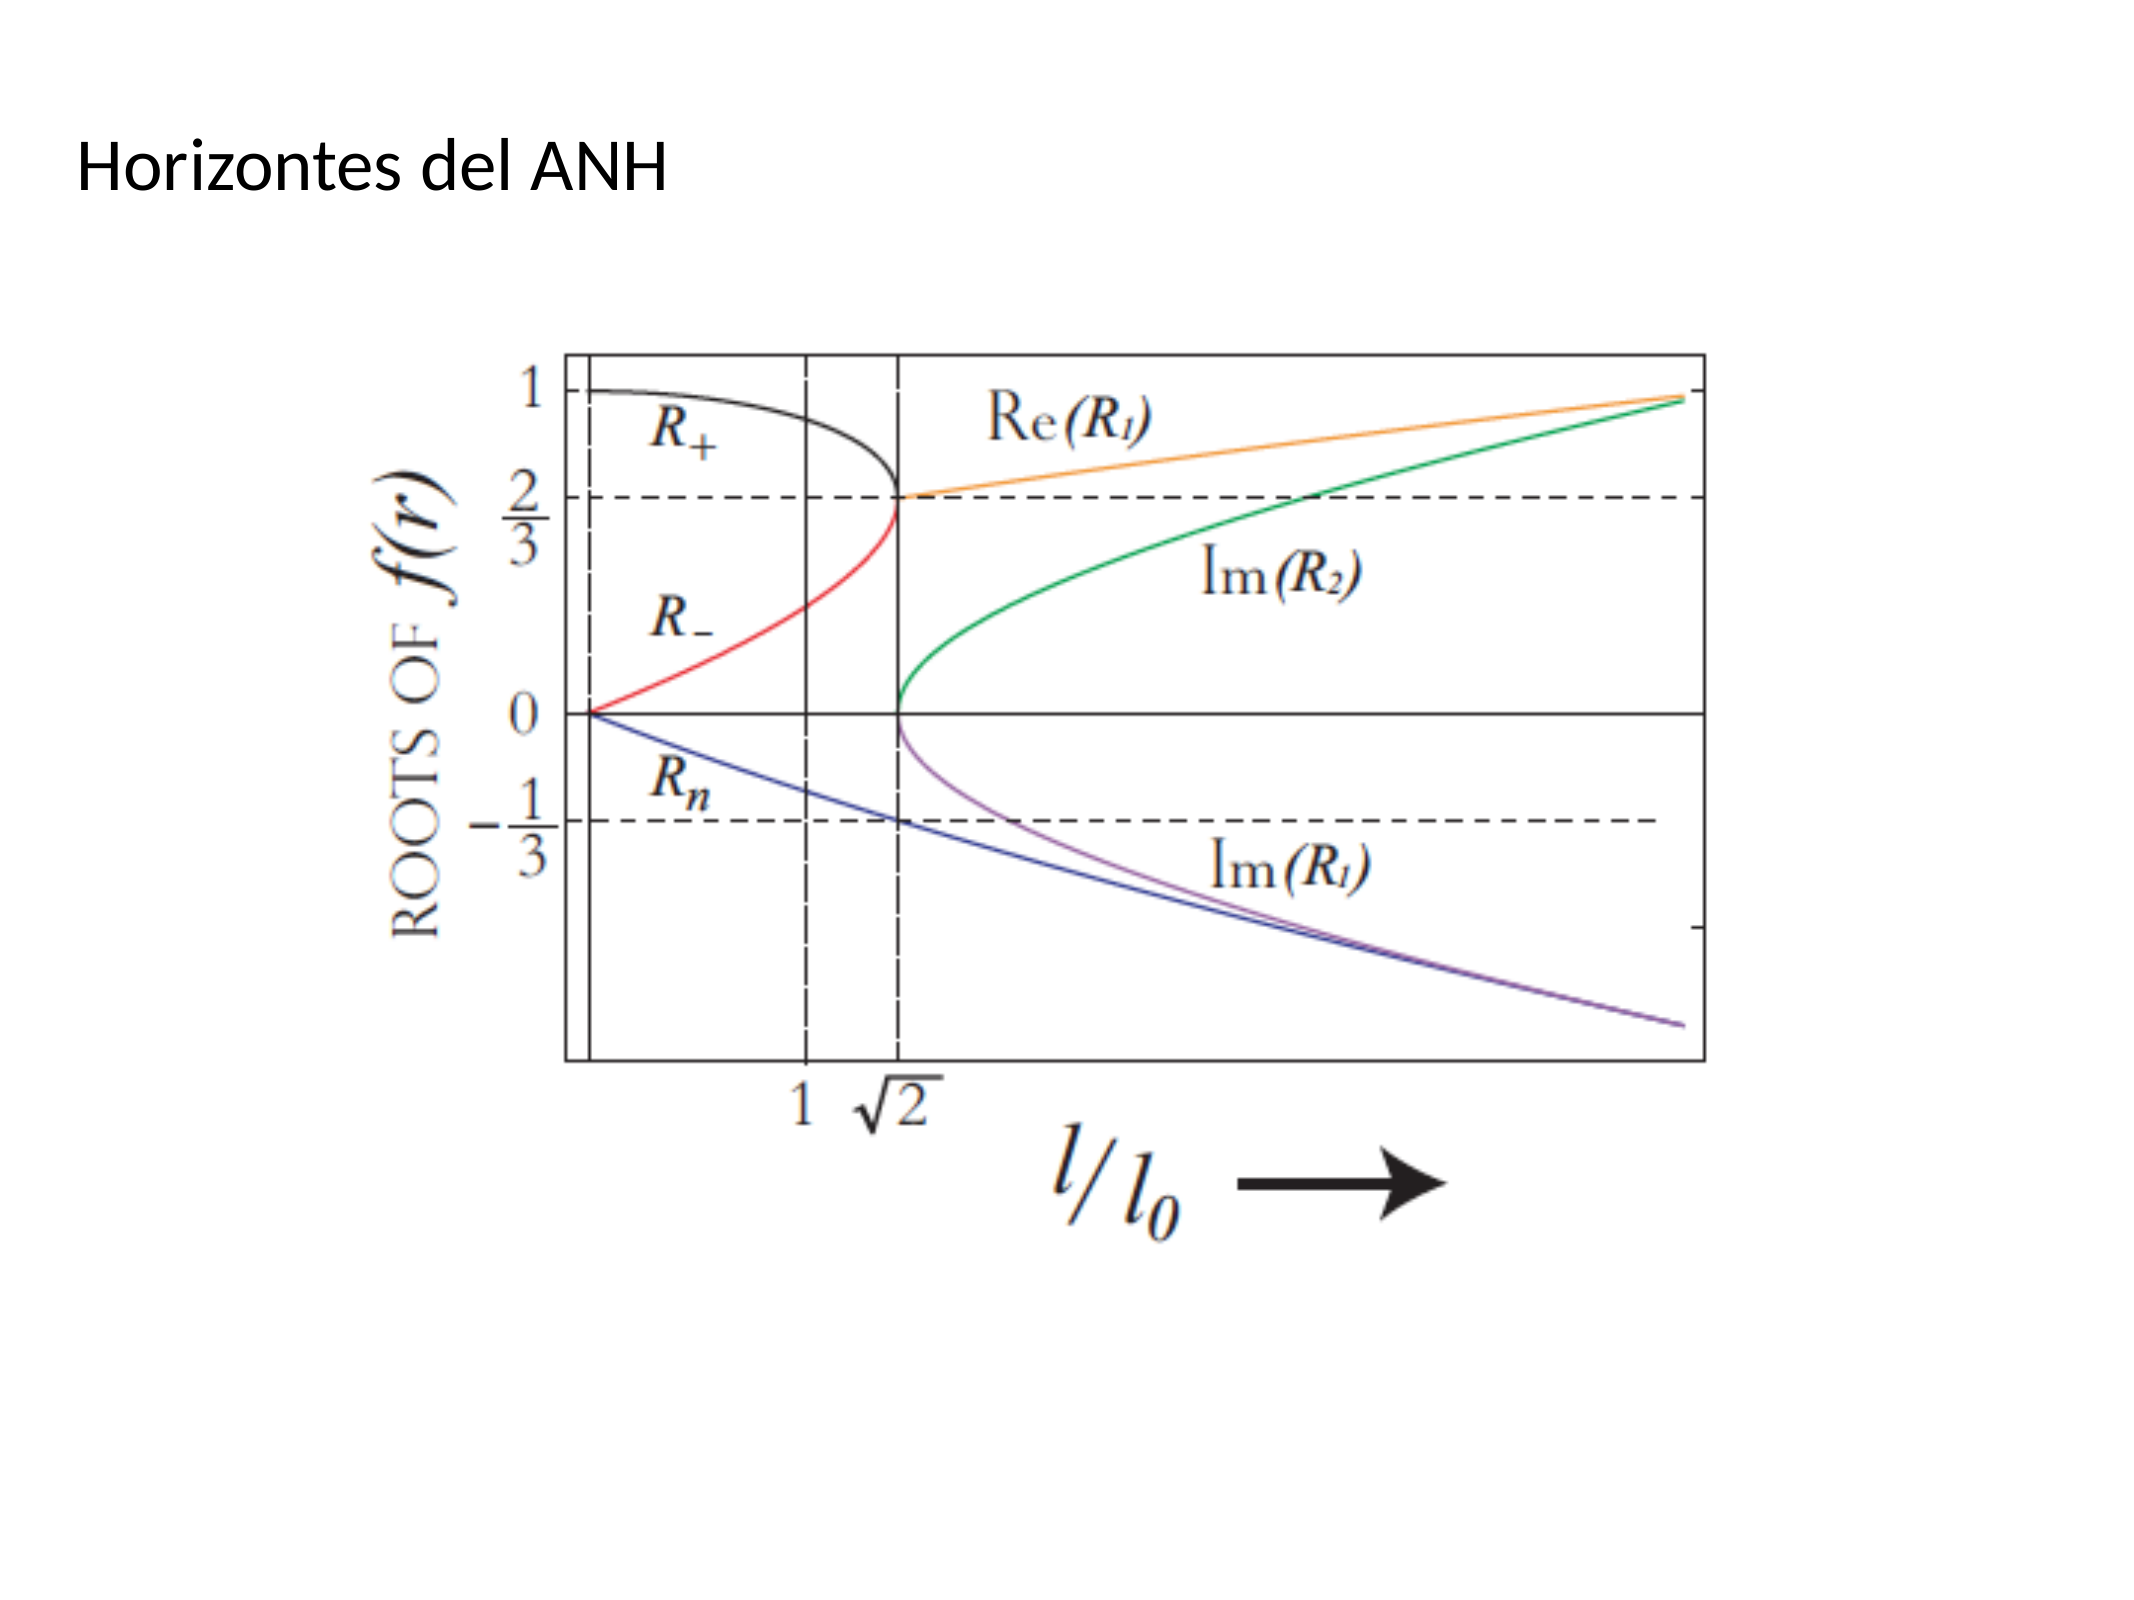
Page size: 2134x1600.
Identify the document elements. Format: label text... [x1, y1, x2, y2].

picture [334, 319, 1796, 1278]
text_box Horizontes del ANH [55, 104, 692, 217]
